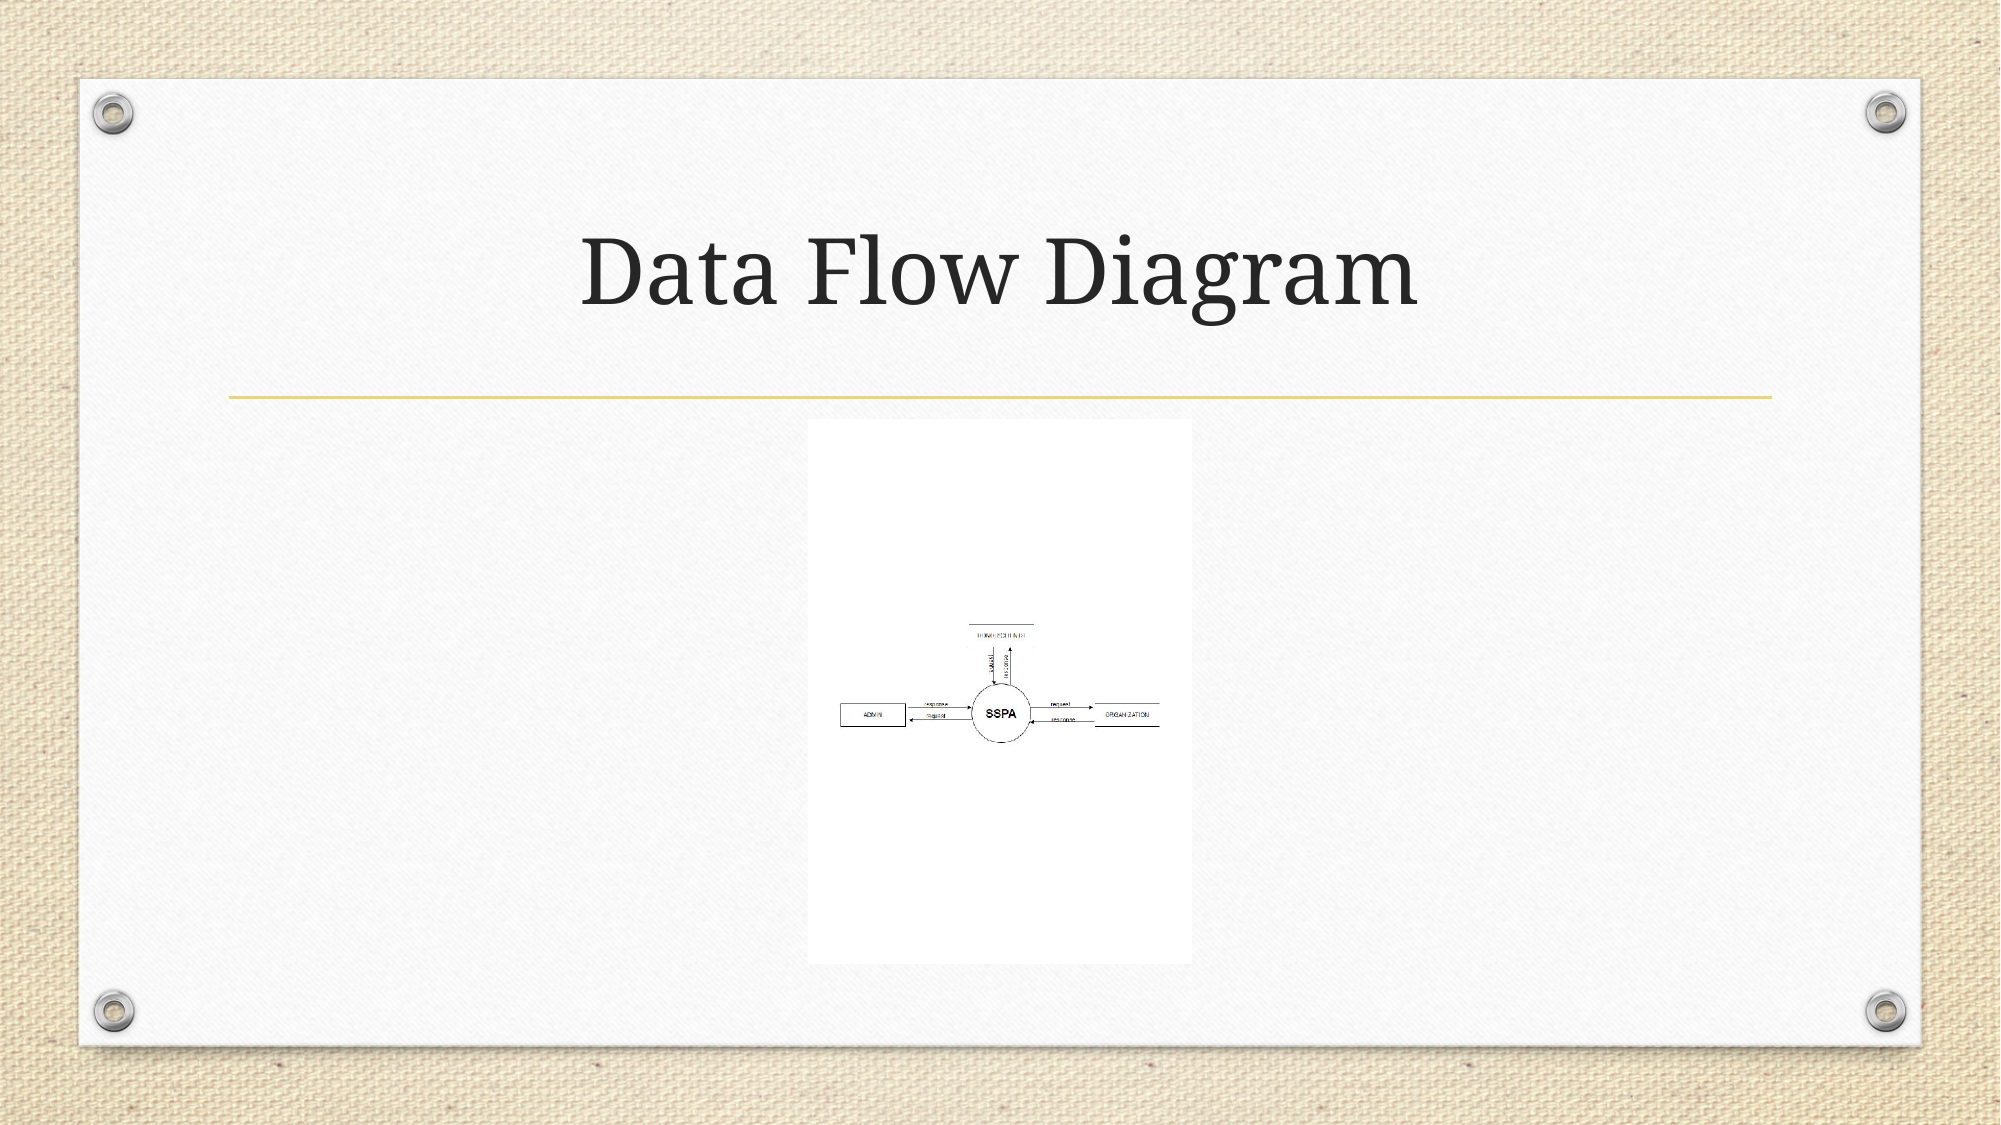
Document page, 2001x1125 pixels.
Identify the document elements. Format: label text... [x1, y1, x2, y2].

picture [0, 0, 2001, 1125]
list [807, 419, 1193, 964]
title Data Flow Diagram [212, 161, 1788, 375]
